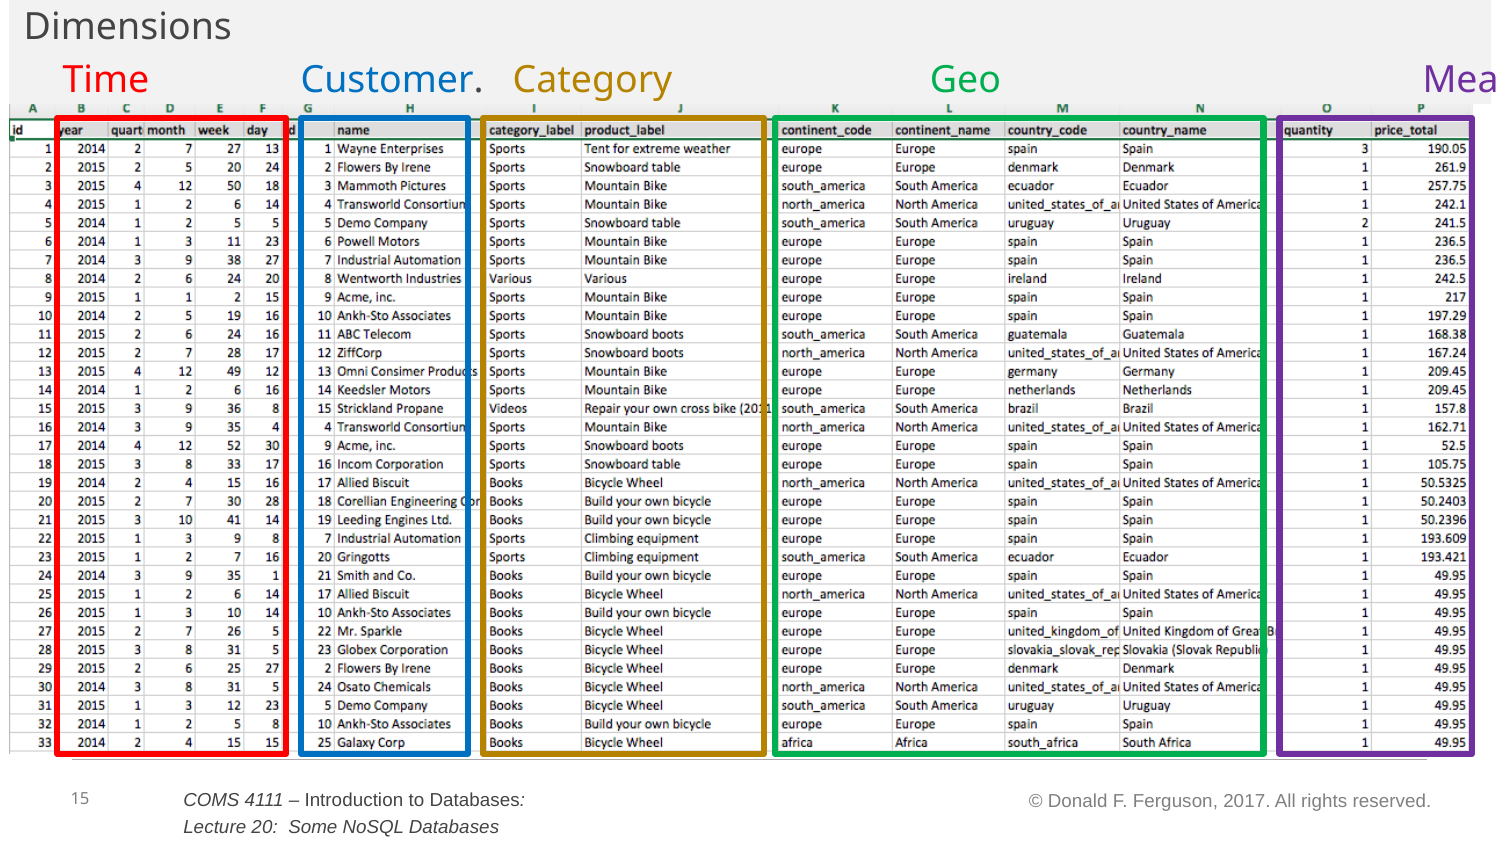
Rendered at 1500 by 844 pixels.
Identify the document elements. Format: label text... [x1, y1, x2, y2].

text_box Dimensions Time Customer. Category Geo Measures [9, 0, 1492, 105]
picture [8, 93, 1473, 754]
